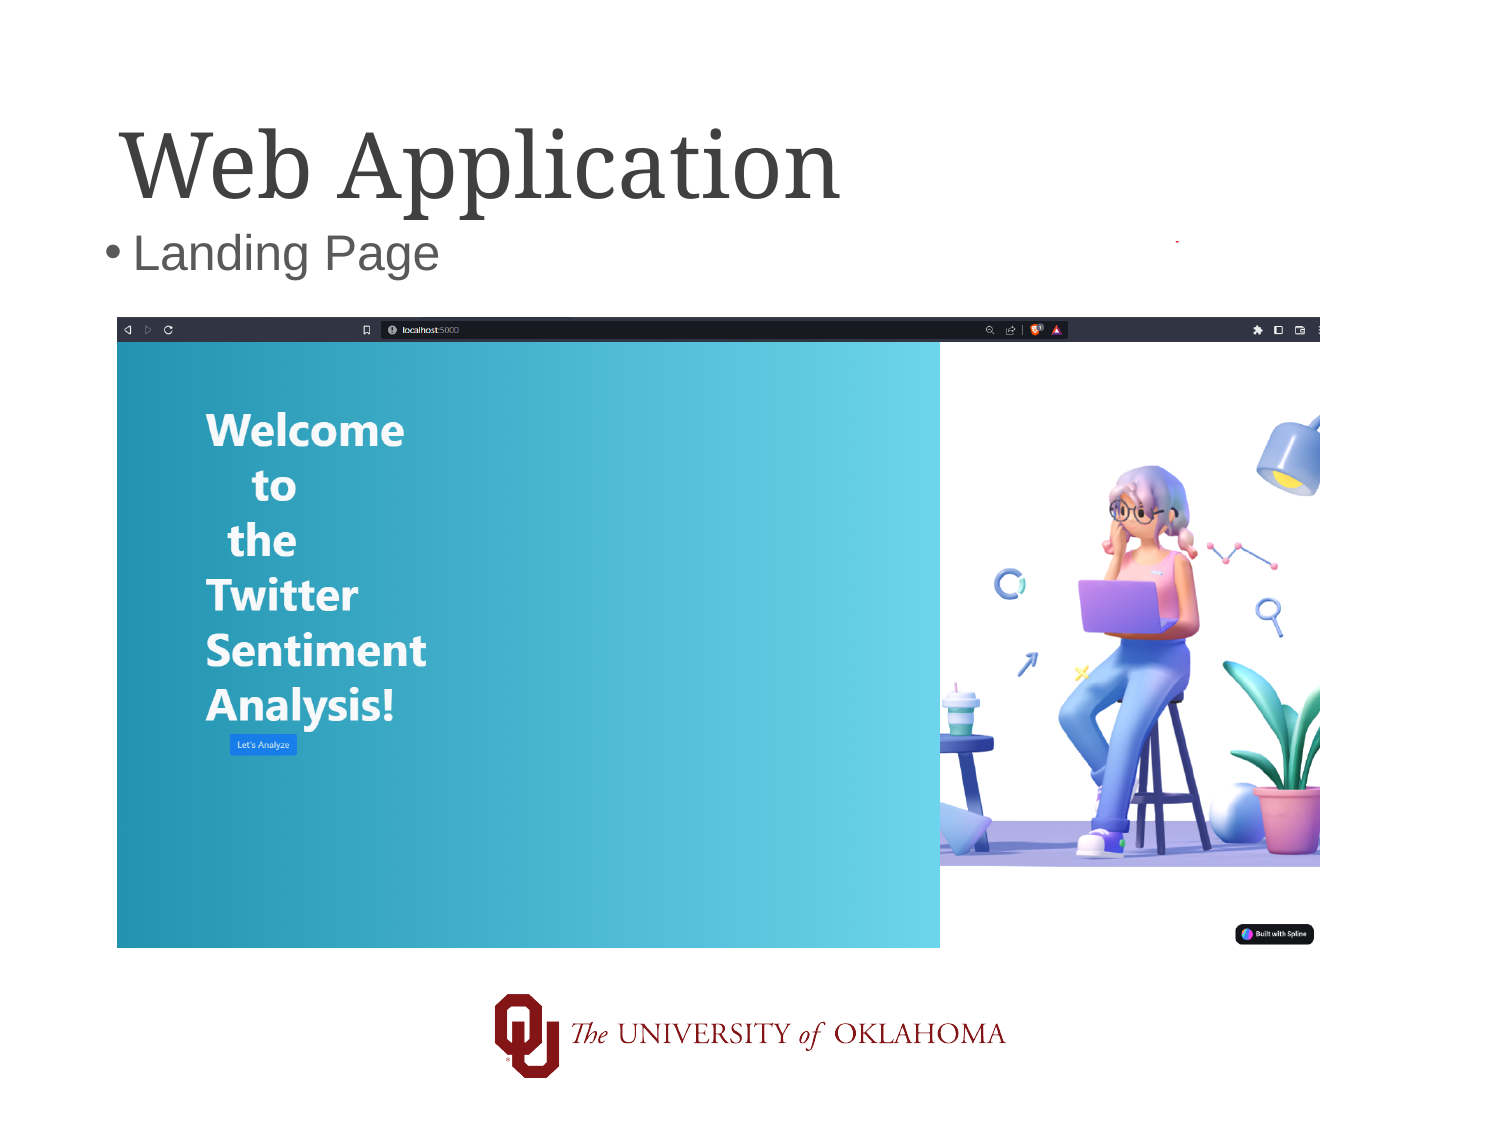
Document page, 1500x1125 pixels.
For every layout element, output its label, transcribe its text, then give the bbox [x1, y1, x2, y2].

title Web Application [103, 59, 1397, 278]
list Landing Page [89, 219, 1109, 310]
picture [117, 238, 1320, 1125]
